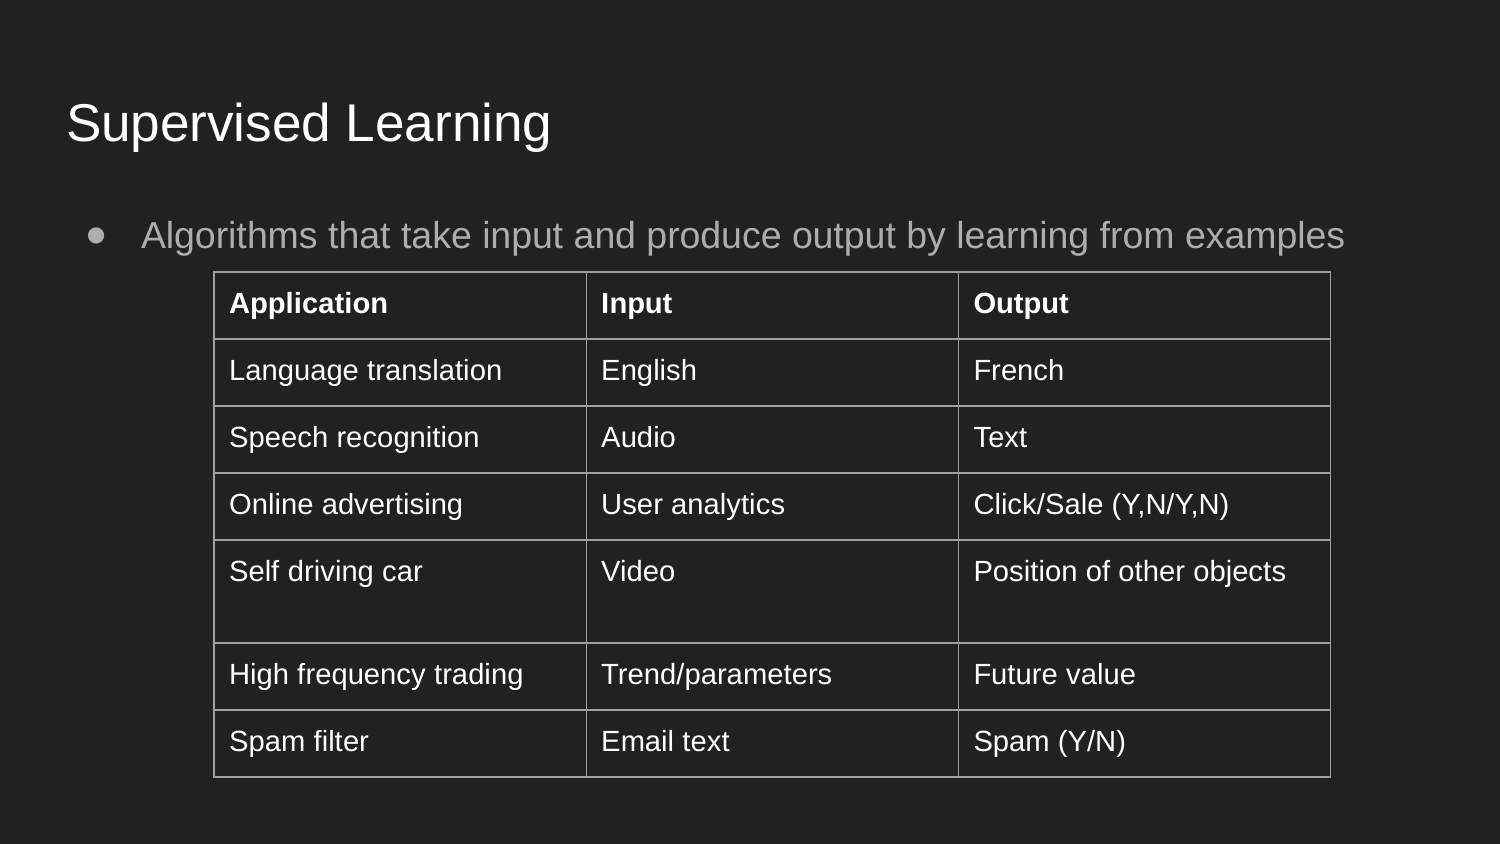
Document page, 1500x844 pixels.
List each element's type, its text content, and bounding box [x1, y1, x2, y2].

table_cell French [959, 340, 1330, 405]
list Algorithms that take input and produce output by learning from examples [51, 189, 1449, 736]
title Supervised Learning [51, 72, 1449, 167]
table_cell Trend/parameters [587, 644, 958, 709]
table_cell English [587, 340, 958, 405]
table_cell Audio [587, 407, 958, 472]
table_cell Spam filter [215, 711, 586, 776]
table_cell Online advertising [215, 474, 586, 539]
table_cell Text [959, 407, 1330, 472]
table_cell Position of other objects [959, 541, 1330, 642]
table_cell Spam (Y/N) [959, 711, 1330, 776]
table_header Application [215, 273, 586, 338]
table_cell Speech recognition [215, 407, 586, 472]
table_cell High frequency trading [215, 644, 586, 709]
table_cell User analytics [587, 474, 958, 539]
table_header Output [959, 273, 1330, 338]
table_cell Language translation [215, 340, 586, 405]
table_cell Click/Sale (Y,N/Y,N) [959, 474, 1330, 539]
table_header Input [587, 273, 958, 338]
table_cell Video [587, 541, 958, 642]
table_cell Self driving car [215, 541, 586, 642]
table_cell Email text [587, 711, 958, 776]
table_cell Future value [959, 644, 1330, 709]
